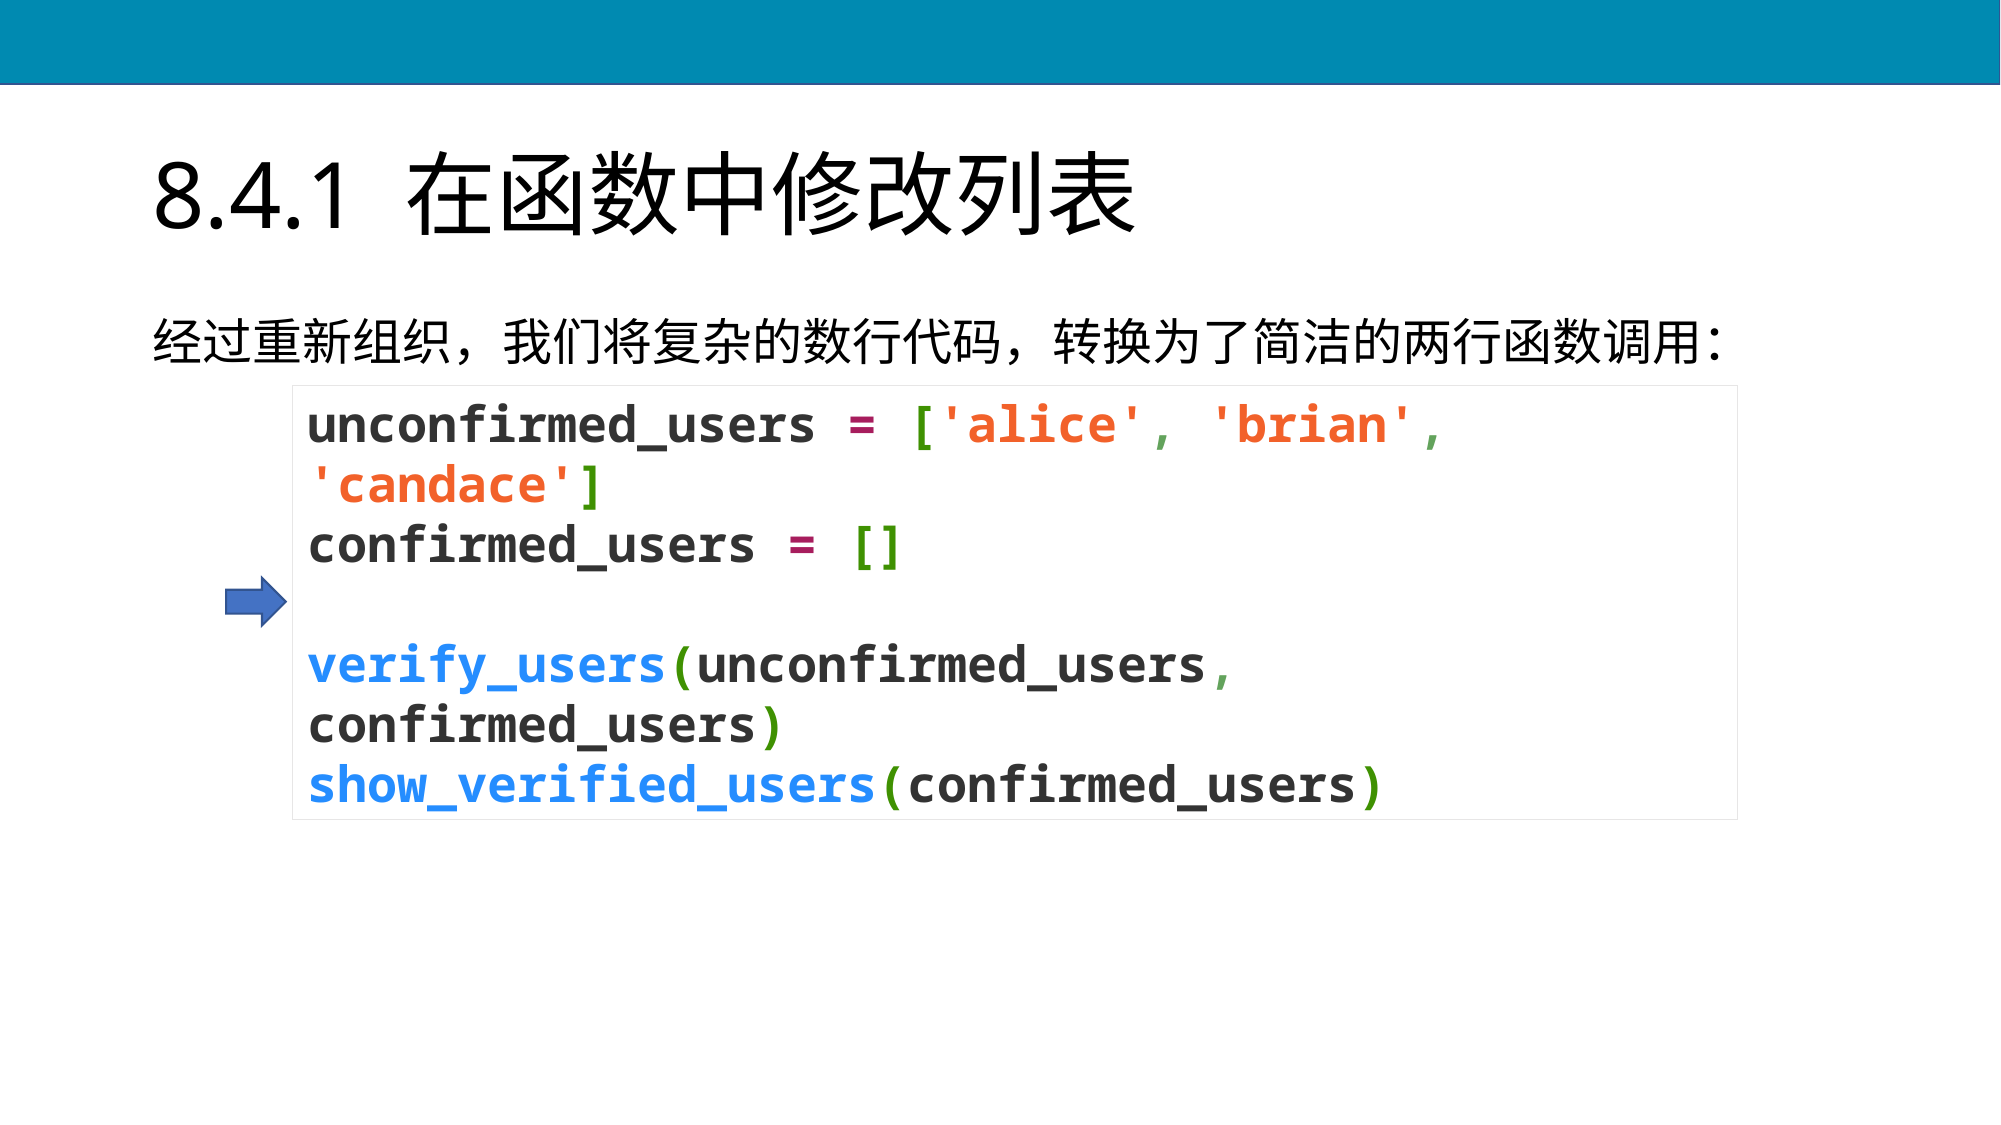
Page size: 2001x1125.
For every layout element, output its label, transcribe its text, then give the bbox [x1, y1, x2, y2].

text_box [225, 575, 288, 629]
title 8.4.1 在函数中修改列表 [137, 115, 1863, 282]
text_box unconfirmed_users = ['alice', 'brian', 'candace'] confirmed_users = [] verify_users(unconfirmed_users, confirmed_users) show_verified_users(confirmed_users) [292, 385, 1738, 820]
list 经过重新组织，我们将复杂的数行代码，转换为了简洁的两行函数调用： [137, 310, 1863, 1024]
